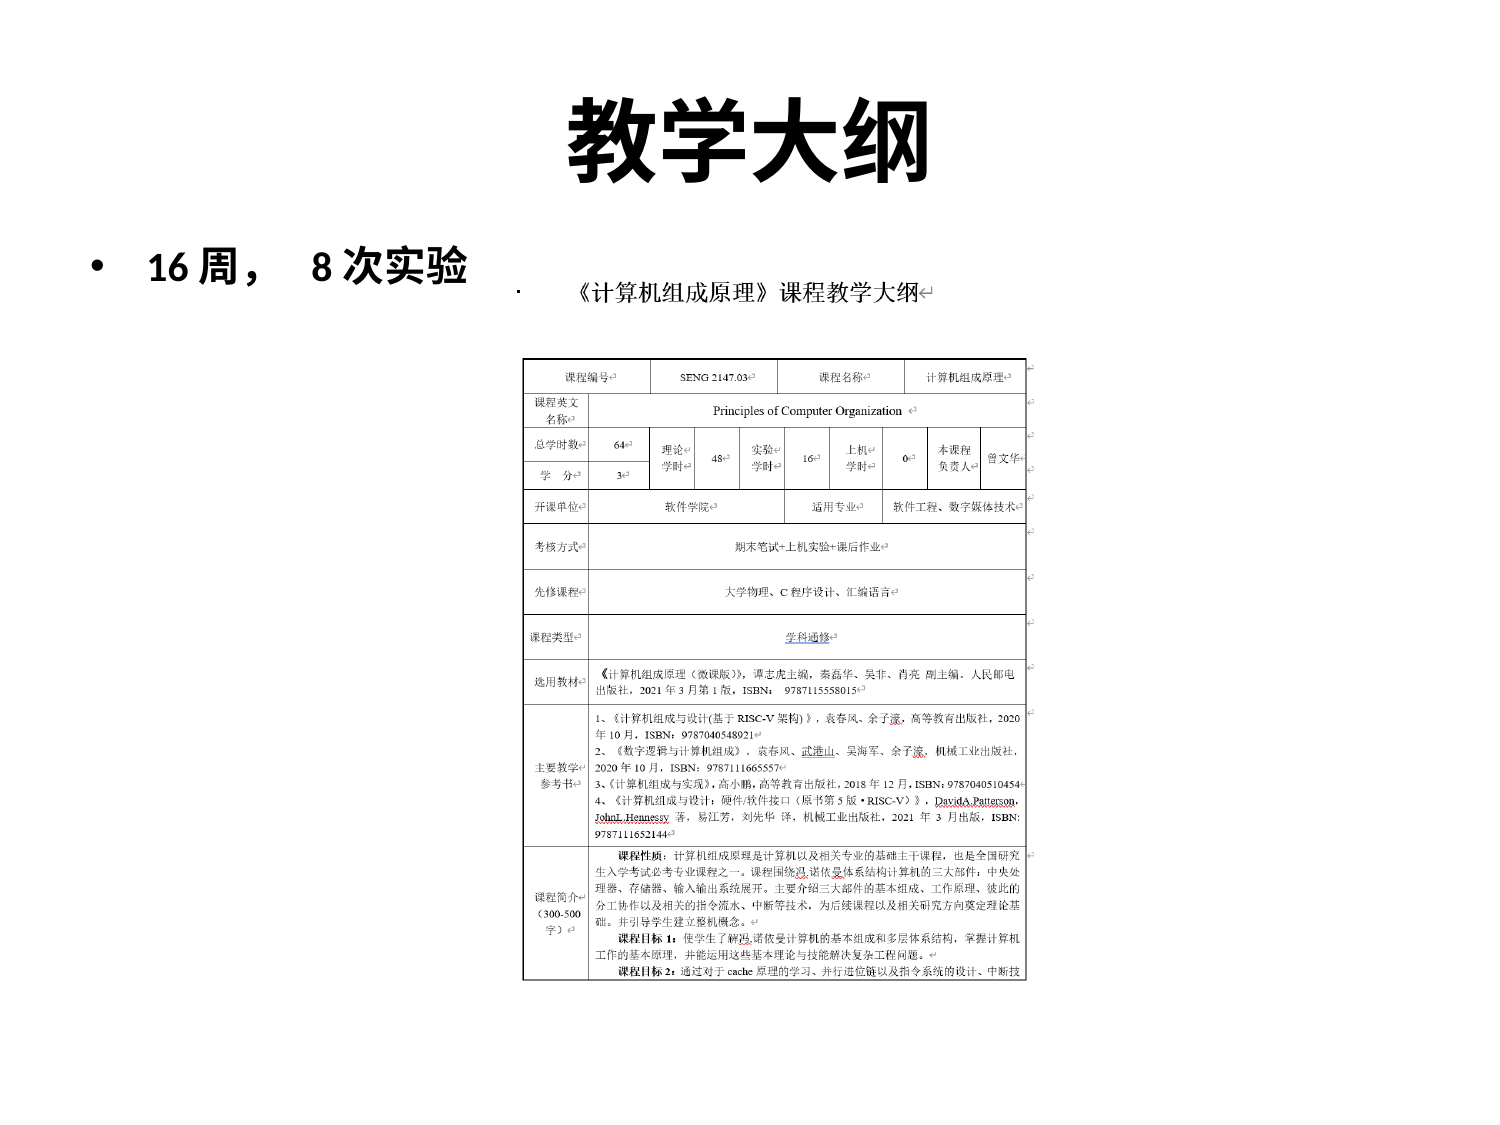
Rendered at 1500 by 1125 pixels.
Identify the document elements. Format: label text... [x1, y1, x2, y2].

title 教学大纲 [75, 45, 1425, 232]
list 16周， 8次实验 [75, 232, 1425, 975]
picture [513, 266, 1034, 989]
